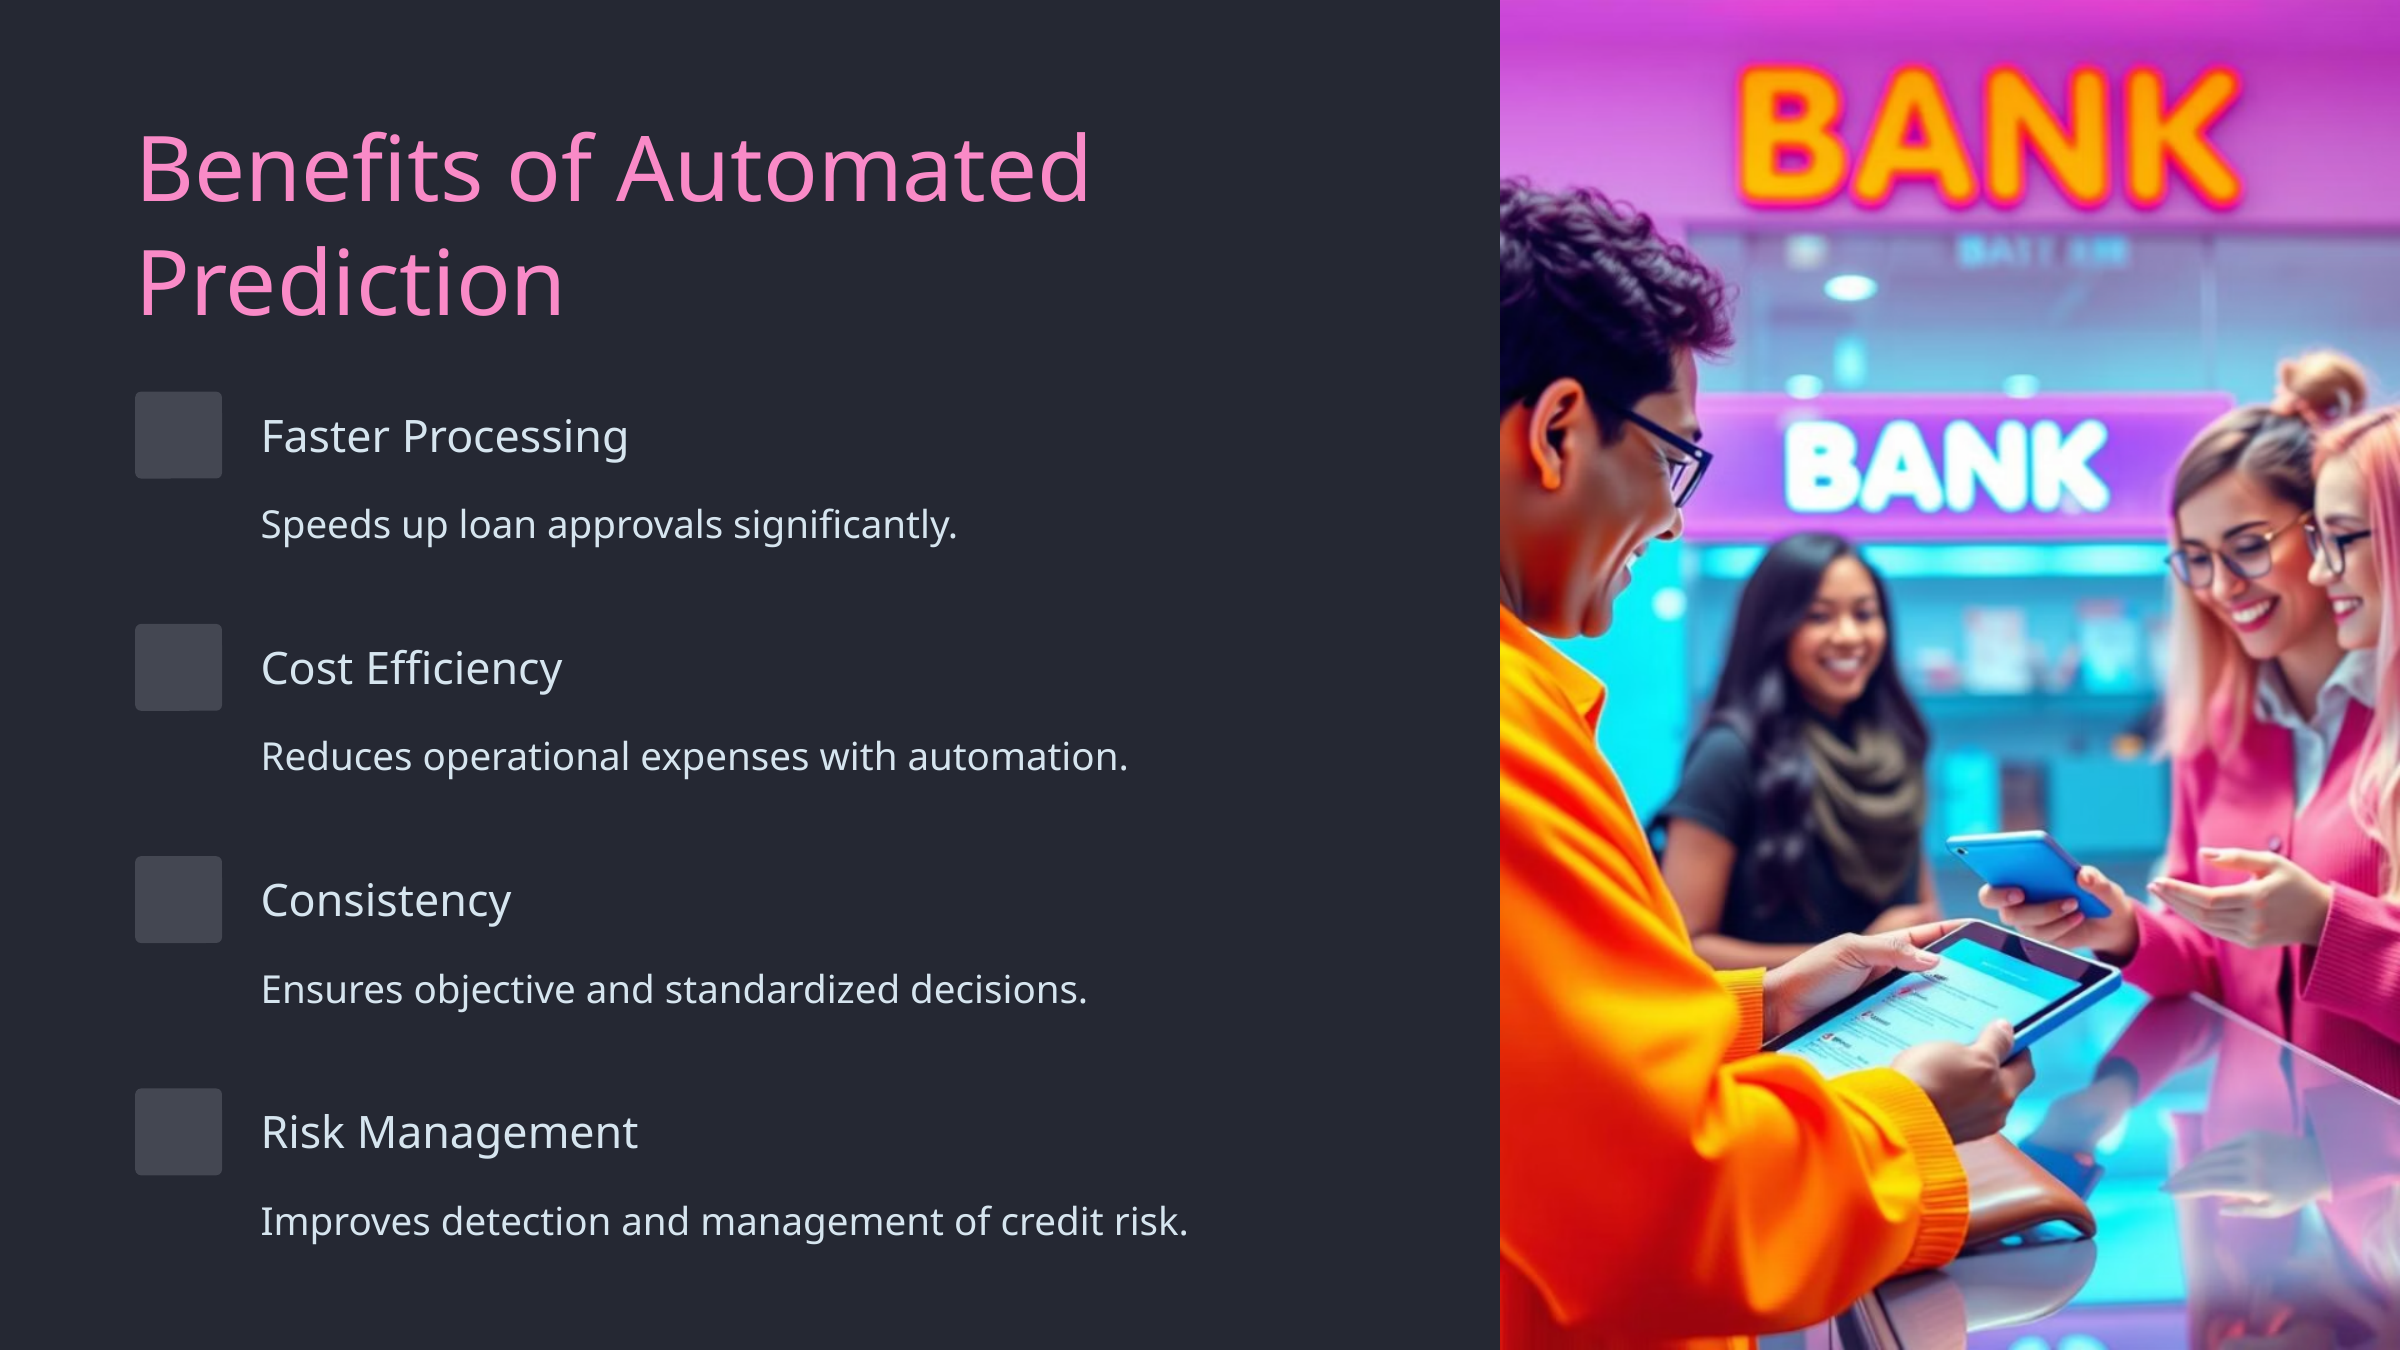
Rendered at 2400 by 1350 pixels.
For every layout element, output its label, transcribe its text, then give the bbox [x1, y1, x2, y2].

text_box Faster Processing [260, 404, 715, 462]
text_box Ensures objective and standardized decisions. [260, 949, 1365, 1012]
text_box Reduces operational expenses with automation. [260, 717, 1365, 779]
text_box [135, 391, 223, 479]
text_box Consistency [260, 869, 715, 927]
text_box [135, 623, 223, 711]
text_box Benefits of Automated Prediction [135, 106, 1365, 334]
text_box Improves detection and management of credit risk. [260, 1181, 1365, 1244]
text_box [135, 1088, 223, 1176]
text_box Cost Efficiency [260, 637, 715, 694]
text_box [135, 856, 223, 944]
picture [1499, 0, 2400, 1350]
text_box Speeds up loan approvals significantly. [260, 484, 1365, 547]
text_box Risk Management [260, 1101, 715, 1159]
